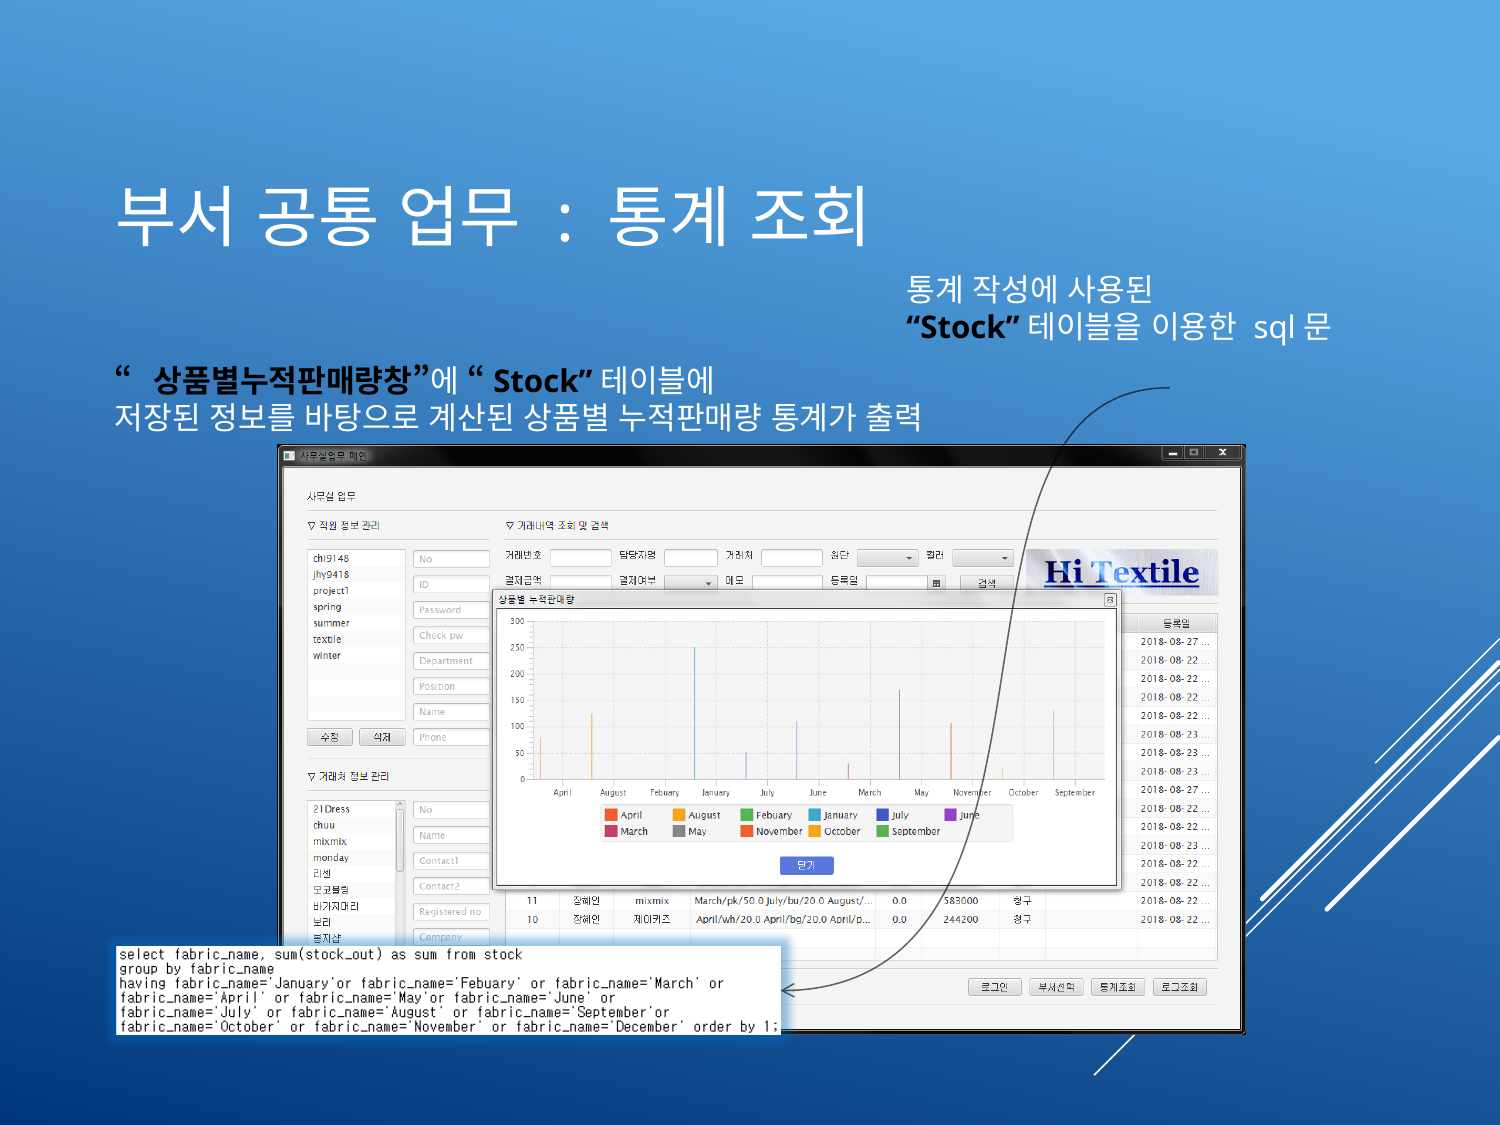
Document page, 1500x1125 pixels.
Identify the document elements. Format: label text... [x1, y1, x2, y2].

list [87, 290, 1163, 909]
text_box 통계 작성에 사용된 “Stock”테이블을 이용한 sql문 [891, 262, 1447, 353]
title 부서 공통 업무 : 통계 조회 [100, 90, 1258, 290]
picture [115, 444, 1247, 1036]
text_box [673, 494, 1277, 884]
